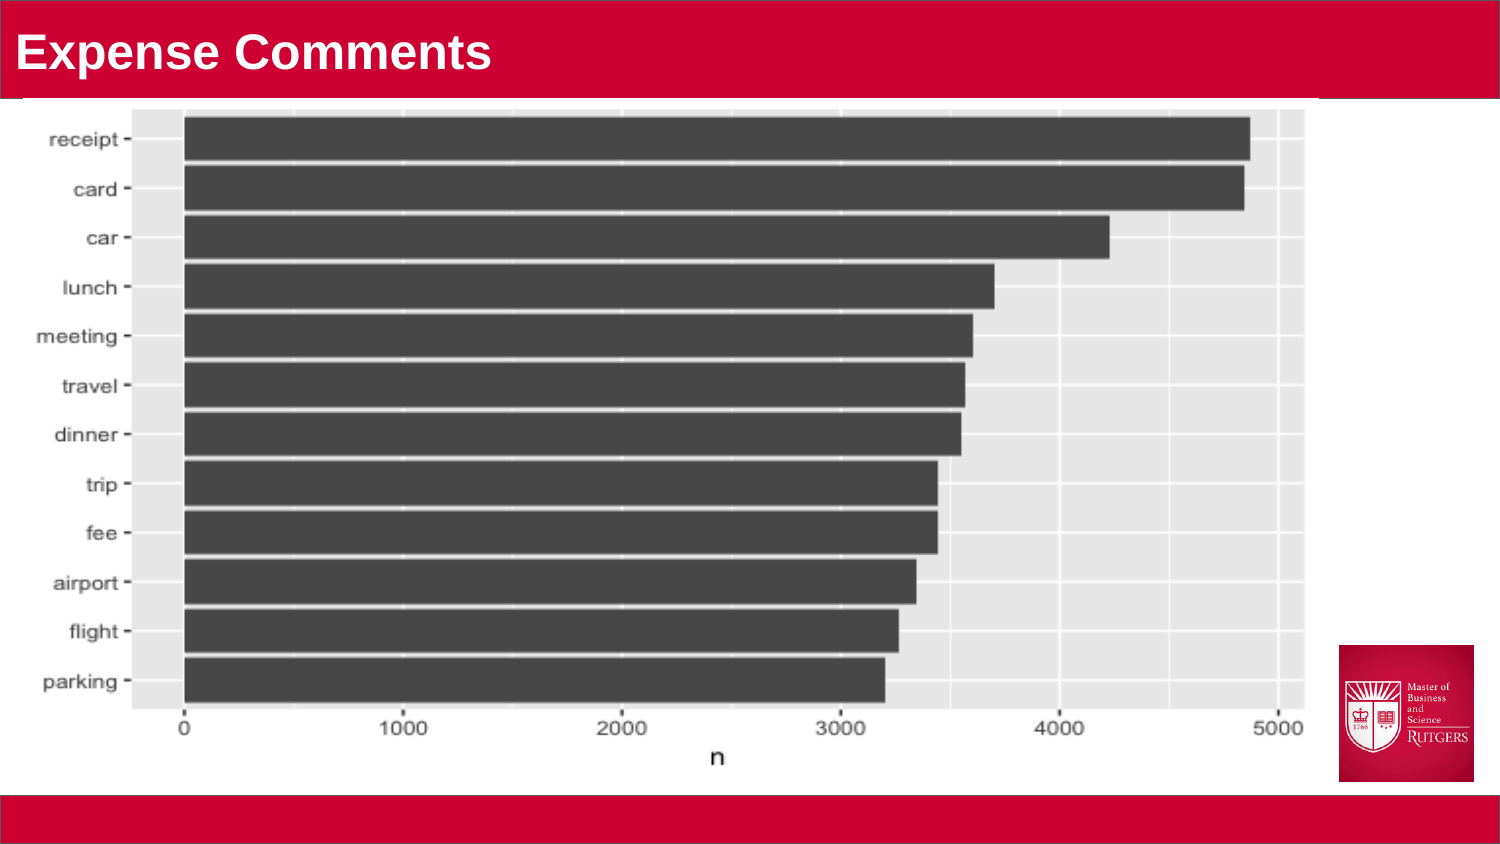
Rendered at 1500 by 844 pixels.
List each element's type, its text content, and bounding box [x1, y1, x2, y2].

picture [1338, 645, 1474, 782]
picture [23, 98, 1320, 782]
text_box [0, 795, 1500, 844]
text_box Expense Comments [0, 0, 1500, 99]
